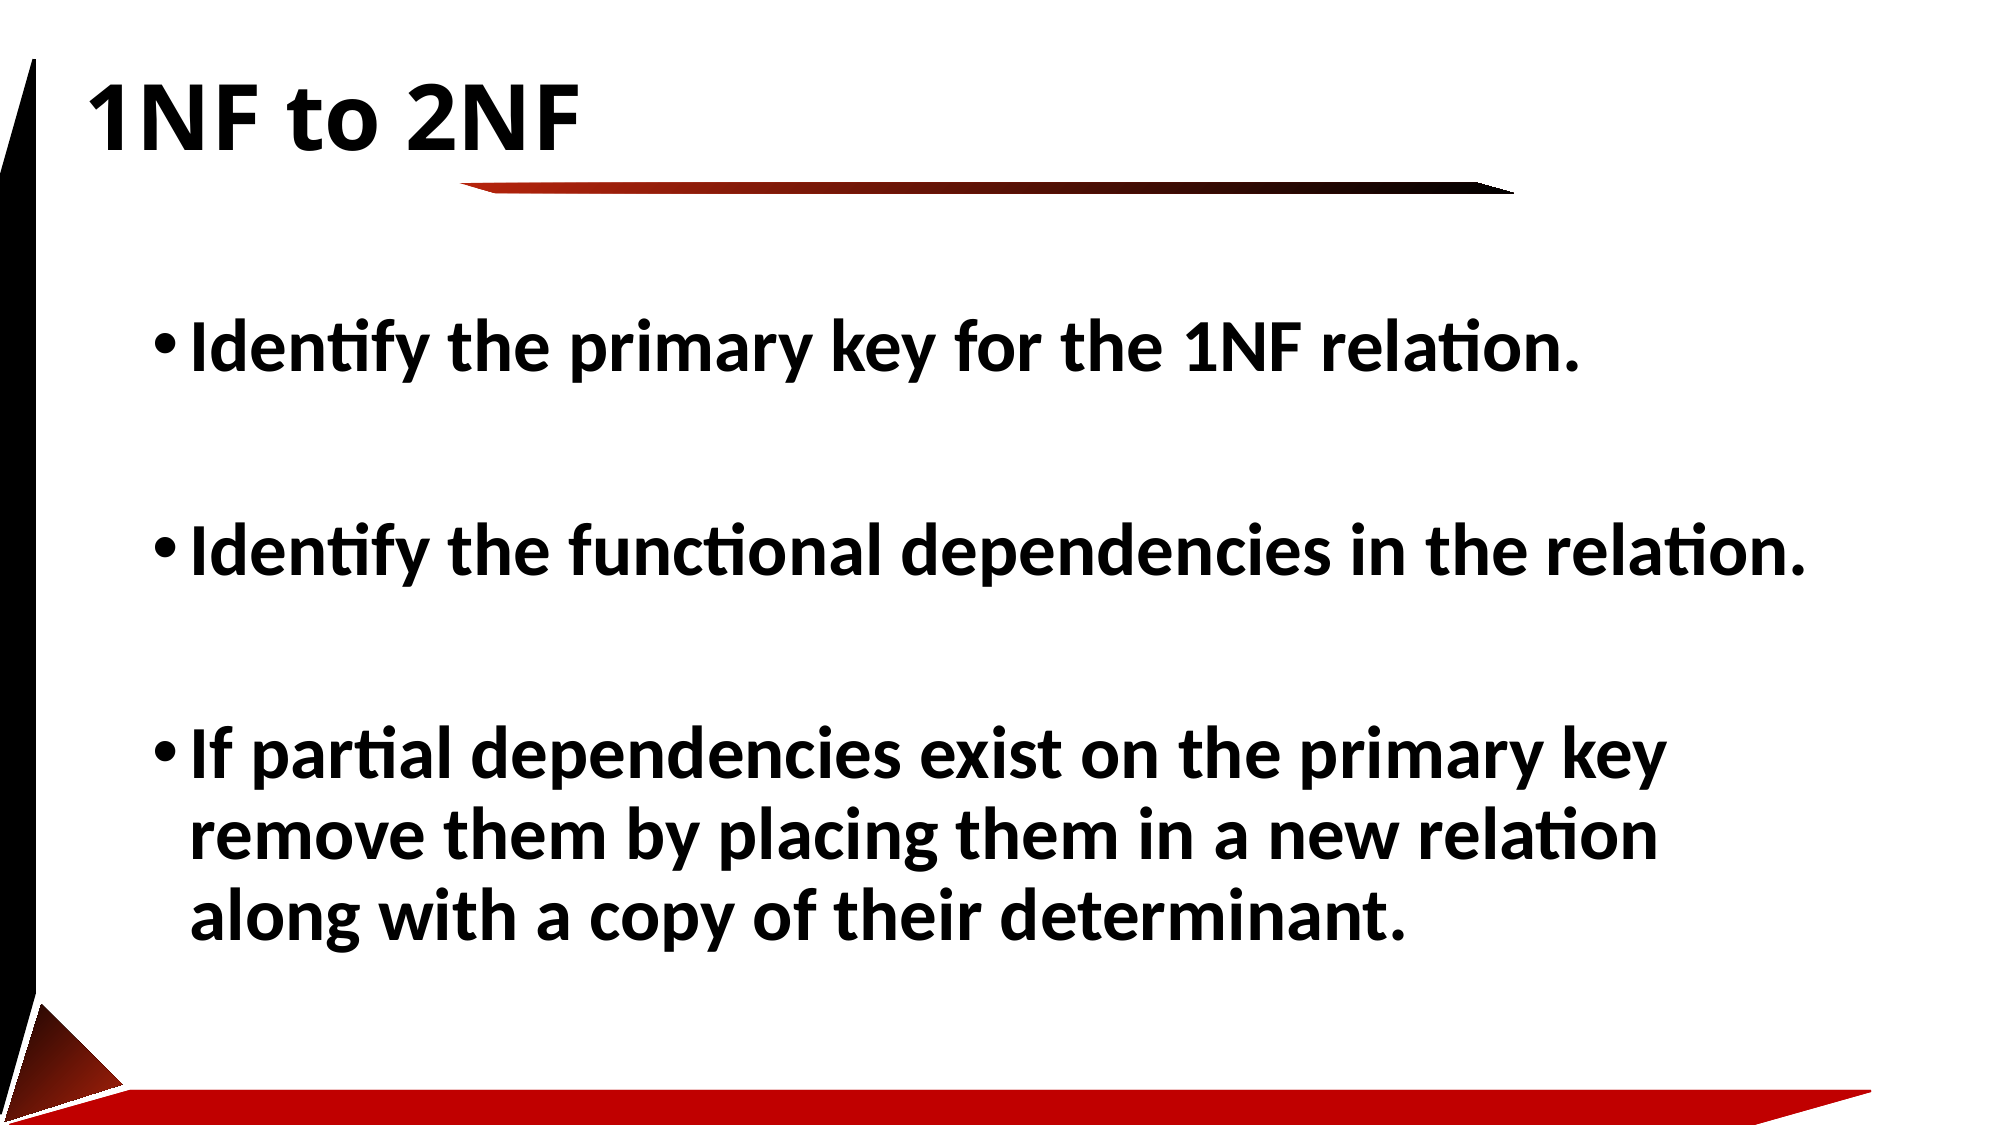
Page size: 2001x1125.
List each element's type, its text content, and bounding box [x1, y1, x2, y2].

title 1NF to 2NF [69, 45, 1971, 197]
list Identify the primary key for the 1NF relation. Identify the functional dependencies in the relation. If partial dependencies exist on the primary key remove them by placing them in a new relation along with a copy of their determinant. [137, 299, 1863, 1014]
